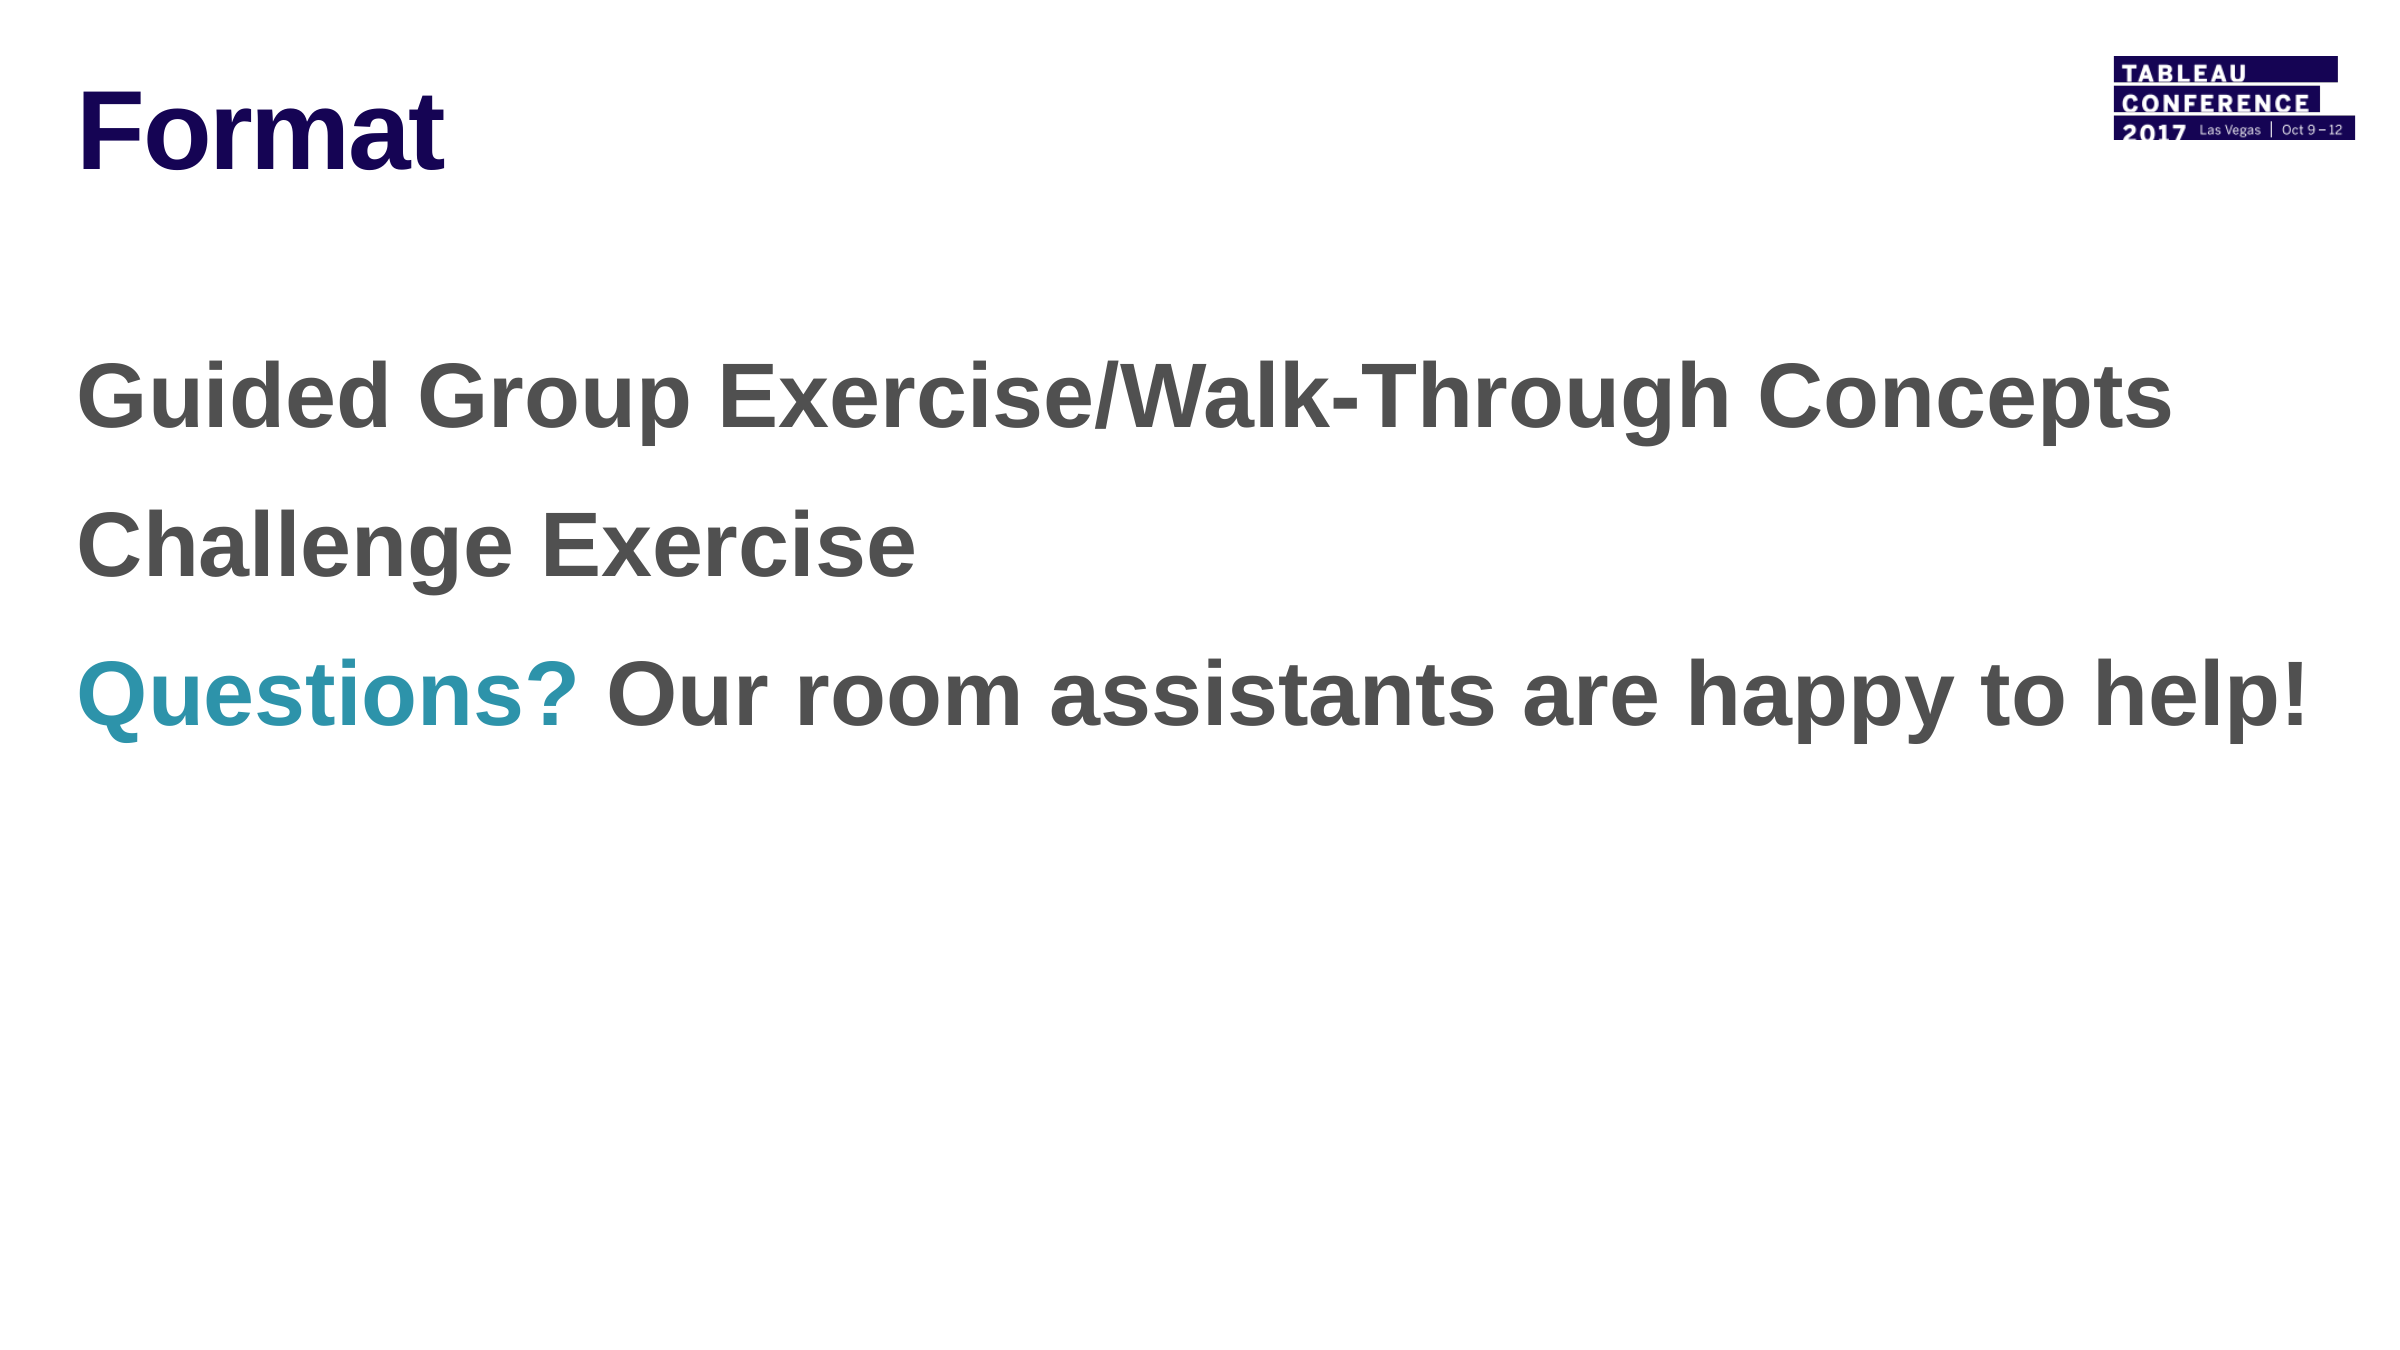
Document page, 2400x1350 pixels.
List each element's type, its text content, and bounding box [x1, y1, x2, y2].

title Format [52, 56, 2348, 235]
list Guided Group Exercise/Walk-Through Concepts Challenge Exercise Questions? Our room assistants are happy to help! [52, 332, 2347, 800]
